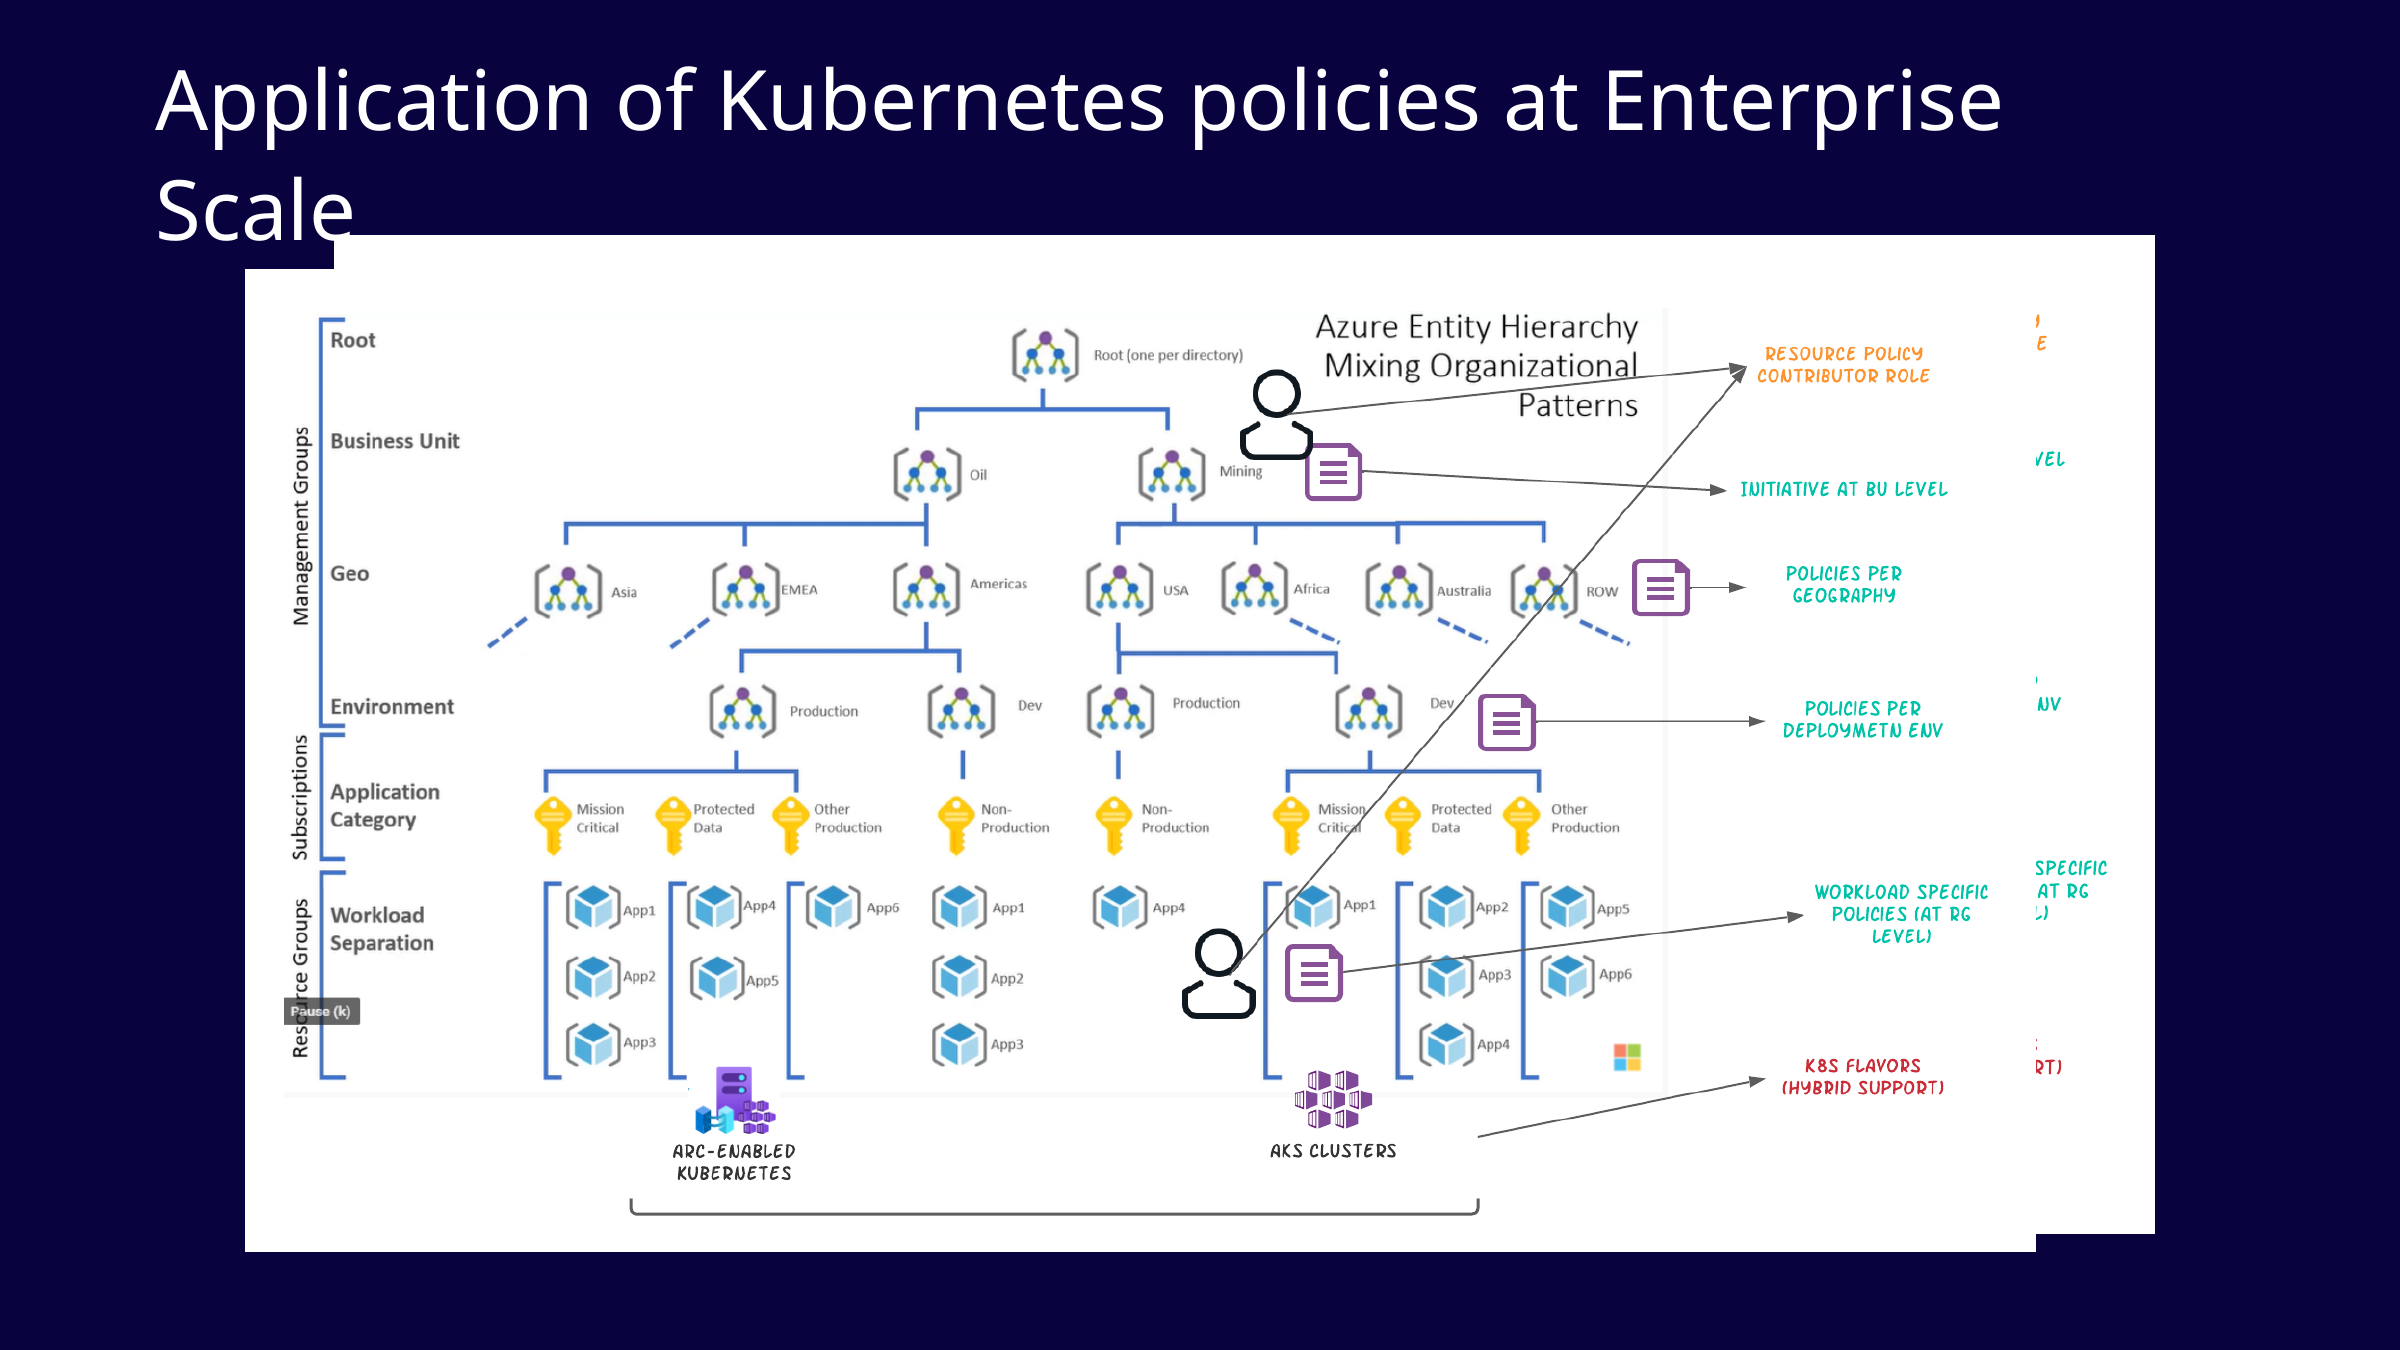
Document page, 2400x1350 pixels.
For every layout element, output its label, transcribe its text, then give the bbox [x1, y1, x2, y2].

picture [245, 269, 2037, 1253]
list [333, 235, 2155, 1235]
title Application of Kubernetes policies at Enterprise Scale [140, 29, 2159, 142]
